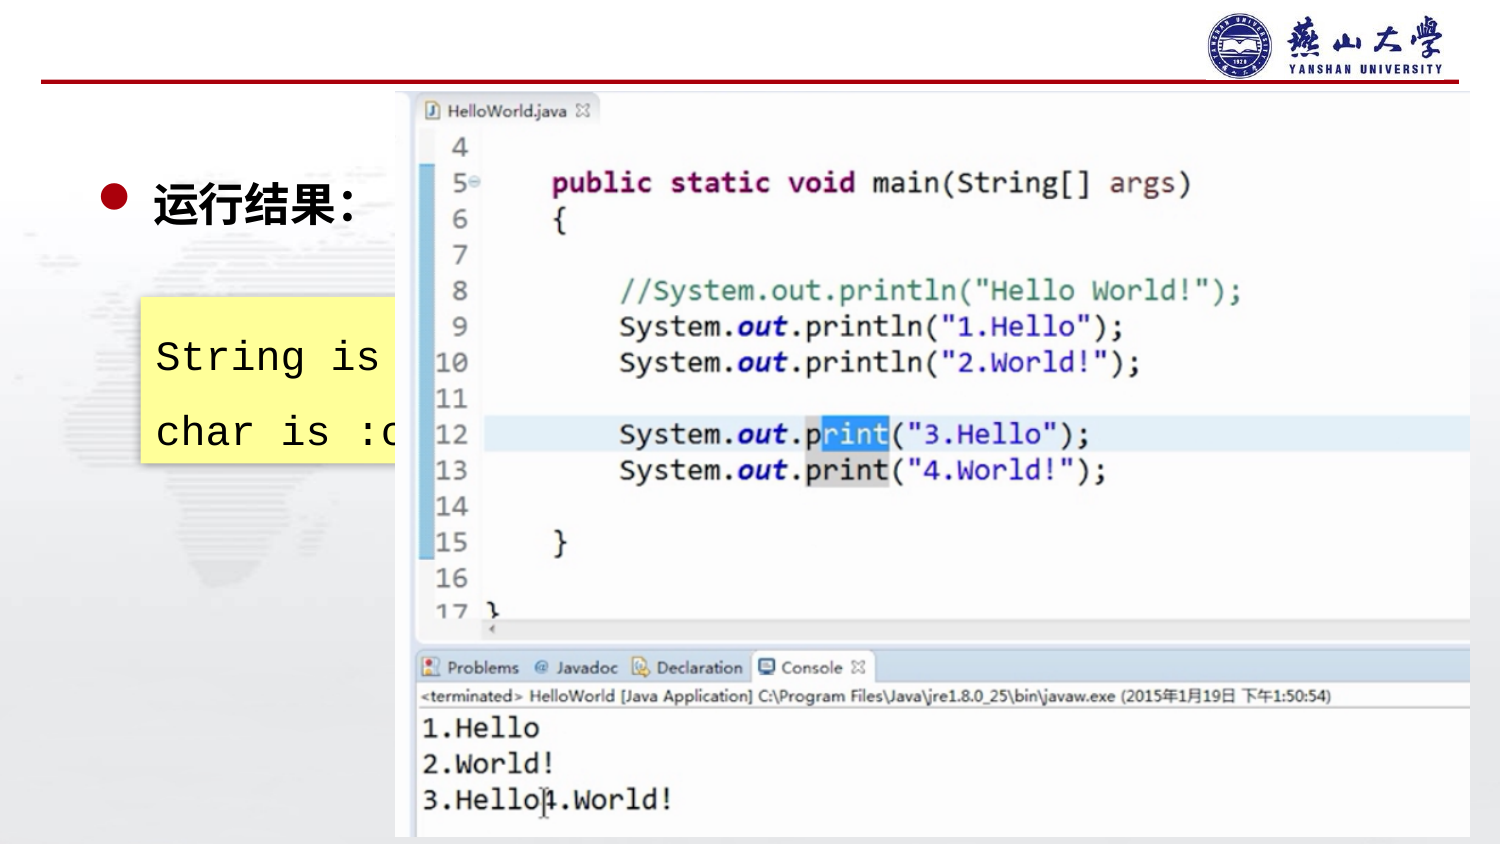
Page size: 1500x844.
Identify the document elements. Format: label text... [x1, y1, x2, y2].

list 运行结果： [81, 140, 388, 528]
picture [0, 0, 1500, 844]
list String is :Hello char is :c [140, 296, 388, 464]
